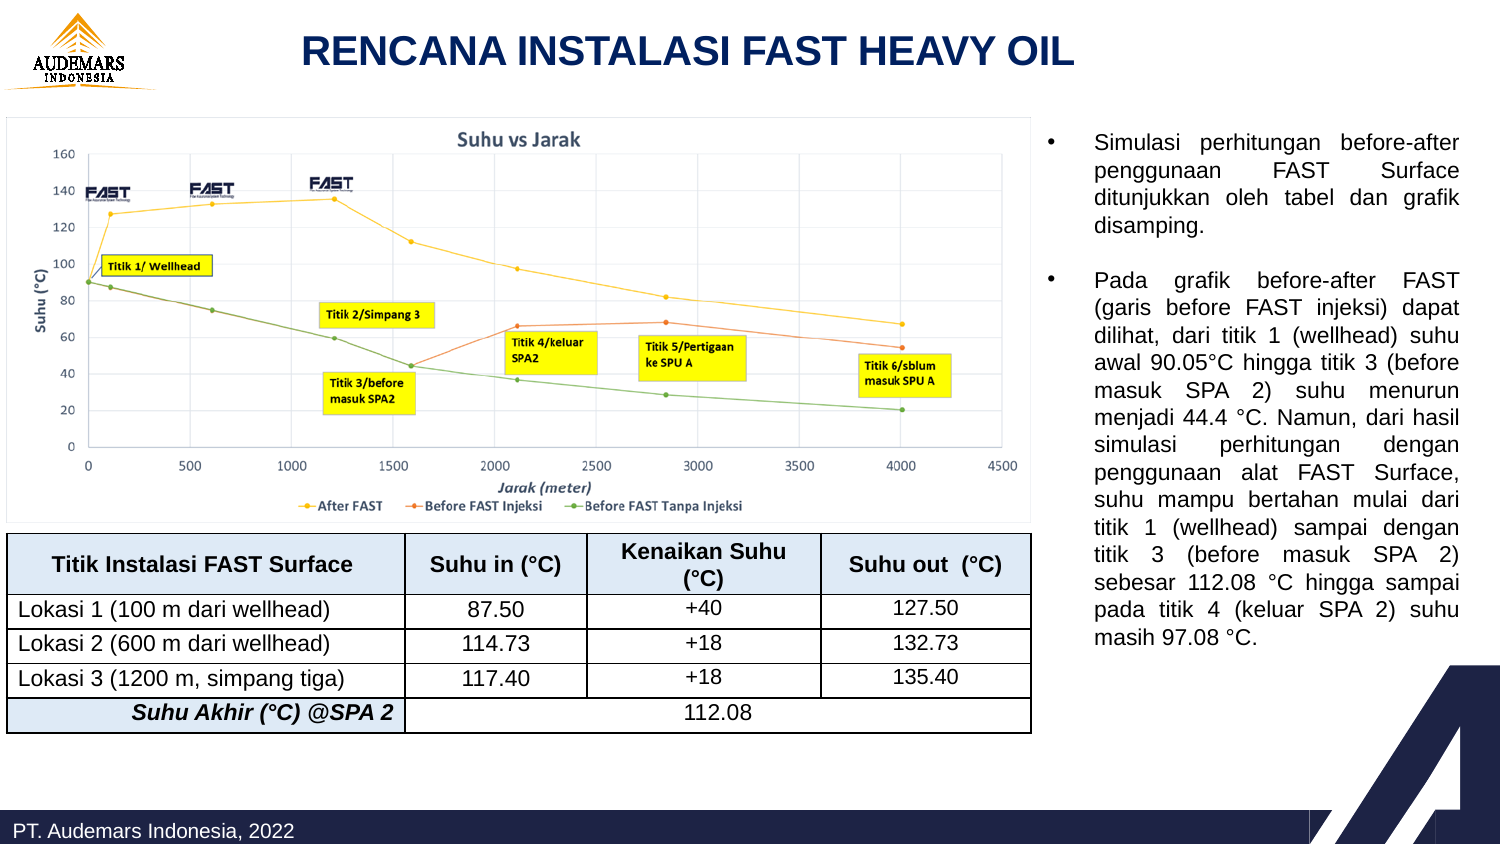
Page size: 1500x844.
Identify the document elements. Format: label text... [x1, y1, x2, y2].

text_box PT. Audemars Indonesia, 2022 [0, 810, 1309, 844]
text_box [1309, 810, 1333, 844]
table_cell 132.73 [822, 630, 1030, 663]
table_cell +40 [588, 595, 820, 628]
table_cell 114.73 [406, 630, 586, 663]
table_cell +18 [588, 630, 820, 663]
table_cell 112.08 [406, 699, 1030, 732]
text_box Simulasi perhitungan before-after penggunaan FAST Surface ditunjukkan oleh tabel dan grafik disamping. Pada grafik before-after FAST (garis before FAST injeksi) dapat dilihat, dari titik 1 (wellhead) suhu awal 90.05°C hingga titik 3 (before masuk SPA 2) suhu menurun menjadi 44.4 °C. Namun, dari hasil simulasi perhitungan dengan penggunaan alat FAST Surface, suhu mampu bertahan mulai dari titik 1 (wellhead) sampai dengan titik 3 (before masuk SPA 2) sebesar 112.08 °C hingga sampai pada titik 4 (keluar SPA 2) suhu masih 97.08 °C. [1032, 120, 1475, 658]
table_cell 117.40 [406, 664, 586, 697]
table_cell 87.50 [406, 595, 586, 628]
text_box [4, 12, 157, 90]
table_cell Lokasi 3 (1200 m, simpang tiga) [8, 664, 404, 697]
table_cell 127.50 [822, 595, 1030, 628]
table_cell Lokasi 1 (100 m dari wellhead) [8, 595, 404, 628]
picture [6, 117, 1031, 523]
table_cell 135.40 [822, 664, 1030, 697]
text_box RENCANA INSTALASI FAST HEAVY OIL [299, 22, 1252, 74]
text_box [1334, 582, 1500, 844]
table_cell Lokasi 2 (600 m dari wellhead) [8, 630, 404, 663]
table_header Titik Instalasi FAST Surface [8, 534, 404, 594]
table_header Suhu in (°C) [406, 534, 586, 594]
table_header Kenaikan Suhu (°C) [588, 534, 820, 594]
table_header Suhu out (°C) [822, 534, 1030, 594]
table_cell Suhu Akhir (°C) @SPA 2 [8, 699, 404, 732]
table_cell +18 [588, 664, 820, 697]
